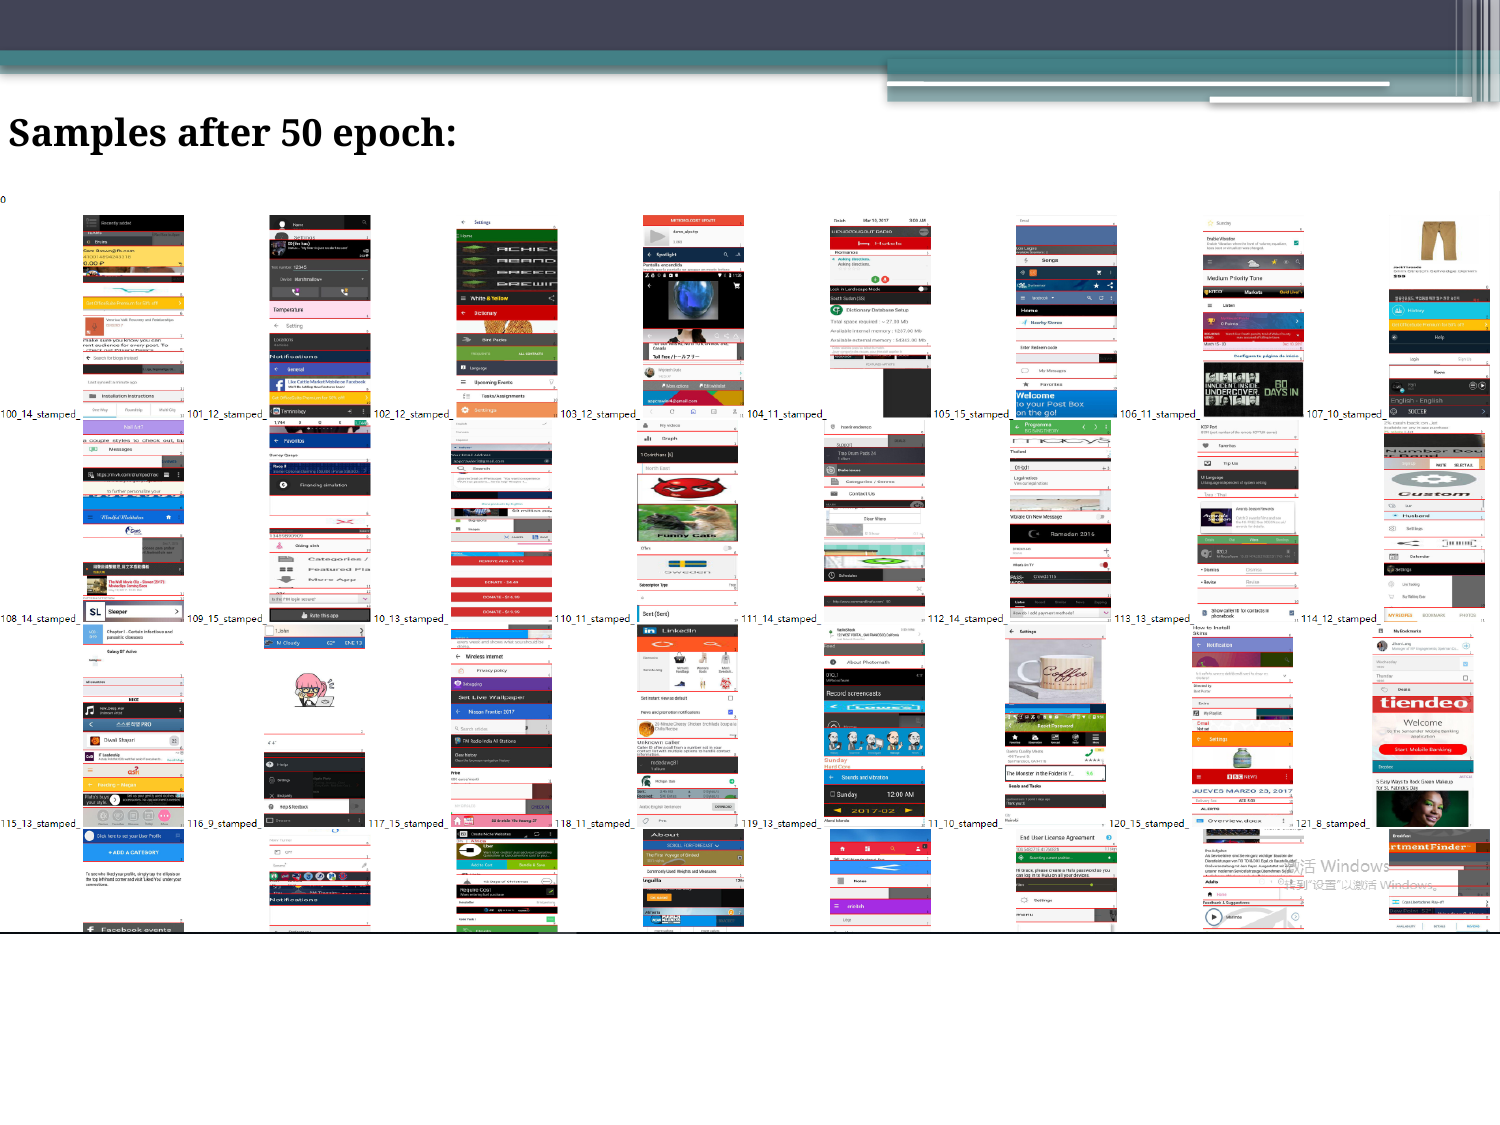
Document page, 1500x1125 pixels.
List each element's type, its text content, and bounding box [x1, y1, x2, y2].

text_box Samples after 50 epoch: [0, 101, 1353, 162]
picture [0, 191, 1500, 934]
